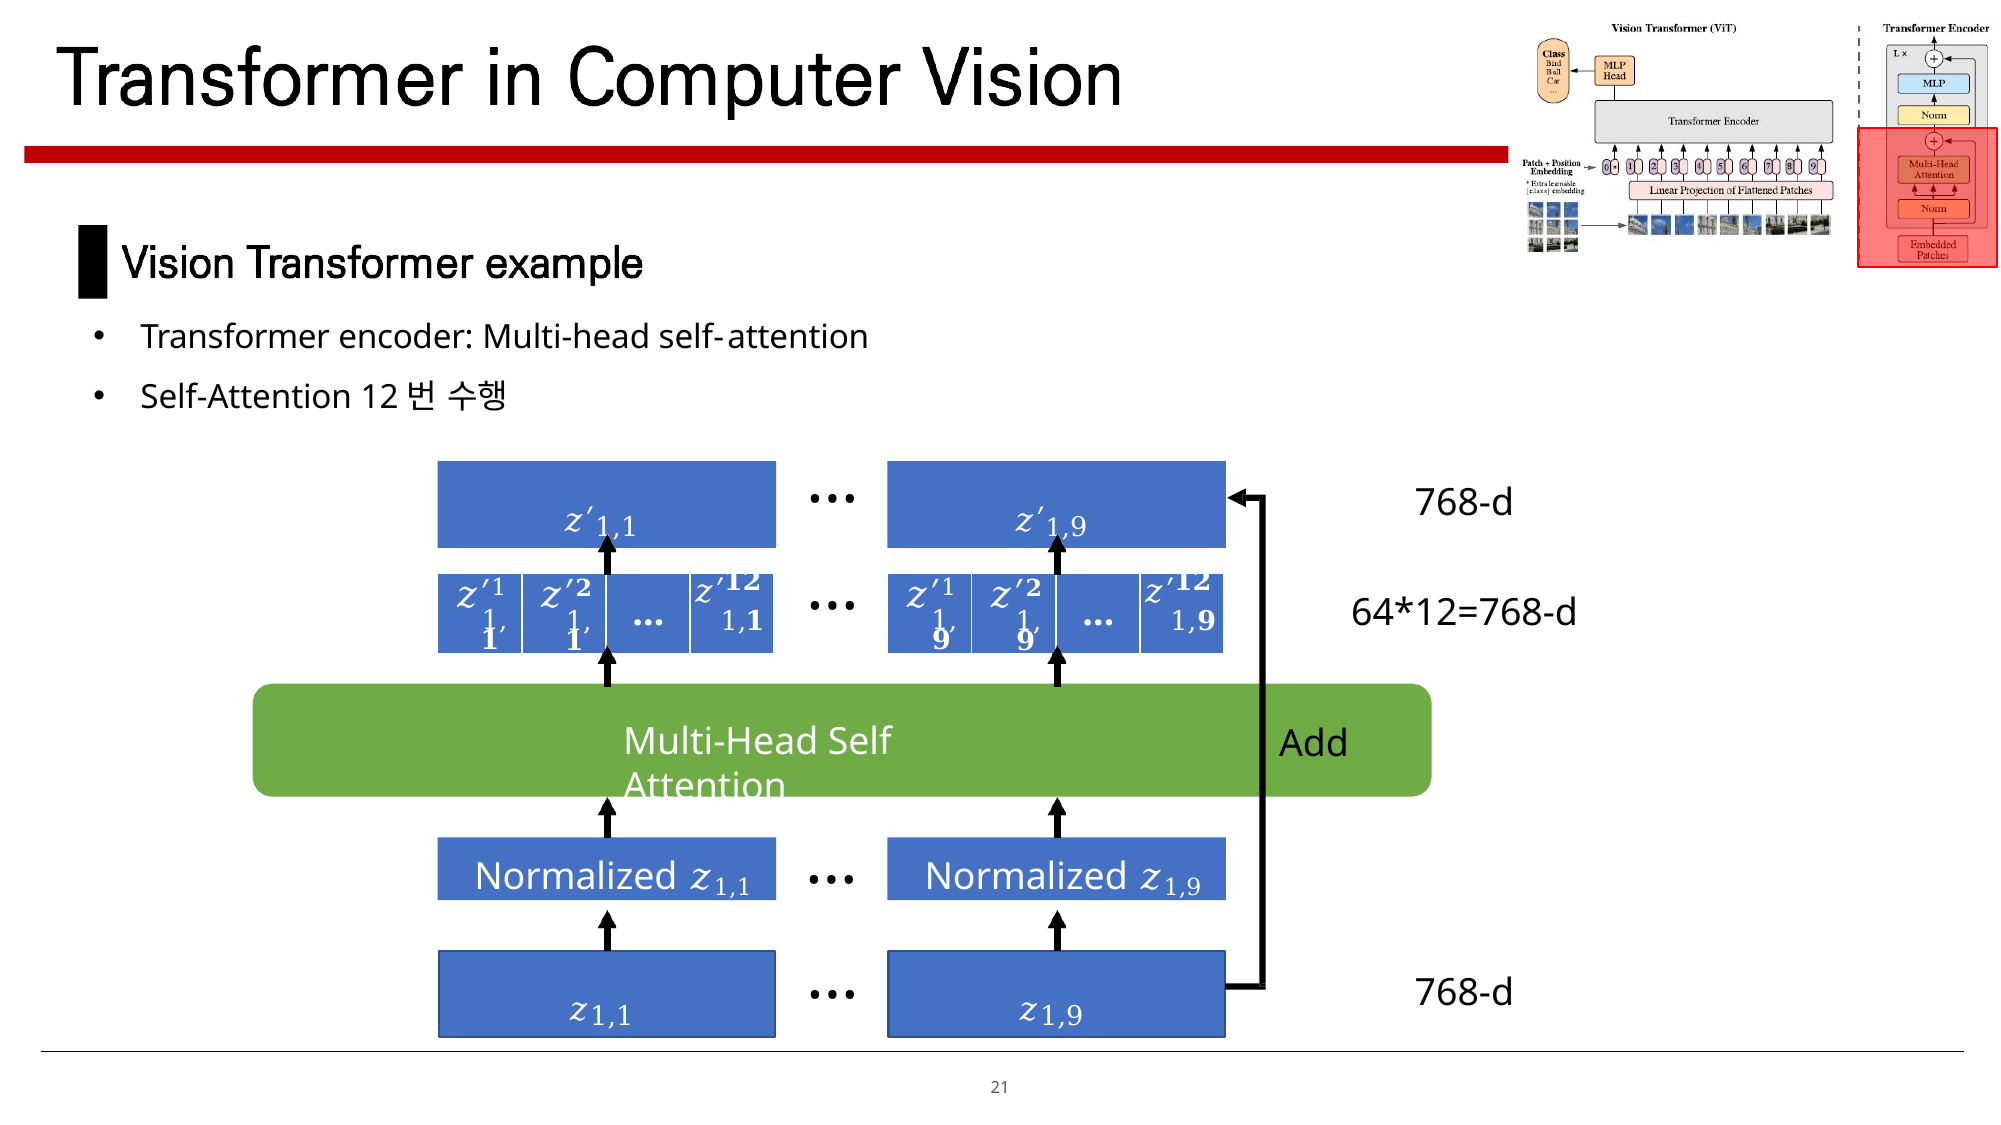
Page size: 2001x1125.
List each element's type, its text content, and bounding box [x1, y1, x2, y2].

table_header 𝑧′𝟏𝟐 1,𝟏 [691, 574, 773, 653]
table_header 𝑧′1 1,𝟗 [888, 574, 971, 653]
text_box 768-d [1412, 966, 1518, 1014]
text_box [121, 241, 650, 286]
text_box [253, 684, 1259, 796]
text_box [56, 45, 1120, 120]
text_box [597, 909, 617, 951]
text_box 768-d [1412, 475, 1518, 523]
text_box [1266, 684, 1431, 796]
text_box [78, 225, 108, 299]
table_header 𝑧′𝟐 1,𝟗 [972, 574, 1055, 653]
text_box 64*12=768-d [1349, 585, 1579, 633]
table_header 𝑧′𝟏𝟐 1,𝟗 [1141, 574, 1223, 653]
text_box Multi-Head Self Attention [620, 715, 1064, 808]
text_box [1047, 909, 1067, 951]
table_header 𝑧′𝟐 1,𝟏 [523, 574, 605, 653]
table_header … [1057, 574, 1139, 653]
text_box Normalized 𝑧1,9 [887, 837, 1226, 901]
text_box 𝑧1,1 [438, 951, 776, 1037]
table_header … [607, 574, 689, 653]
text_box 𝑧′1,9 [887, 461, 1226, 548]
text_box [1047, 533, 1067, 575]
text_box Normalized 𝑧1,1 [437, 837, 777, 901]
text_box [597, 533, 617, 575]
text_box [597, 644, 617, 687]
text_box … … [803, 779, 859, 1012]
text_box [1225, 488, 1266, 990]
text_box 𝑧1,9 [888, 951, 1225, 1037]
text_box Transformer encoder: Multi-head self-attention Self-Attention 12번 수행 [91, 293, 938, 415]
text_box [1508, 1, 1997, 270]
text_box 𝑧′1,1 [437, 461, 777, 548]
text_box … … [804, 406, 859, 623]
text_box [1047, 644, 1067, 687]
table_header 𝑧′1 1,𝟏 [438, 574, 521, 653]
text_box Add [1277, 716, 1352, 764]
text_box [1047, 796, 1067, 838]
slide_number 21 [986, 1073, 1014, 1125]
text_box [1857, 127, 1997, 268]
text_box [597, 796, 617, 838]
